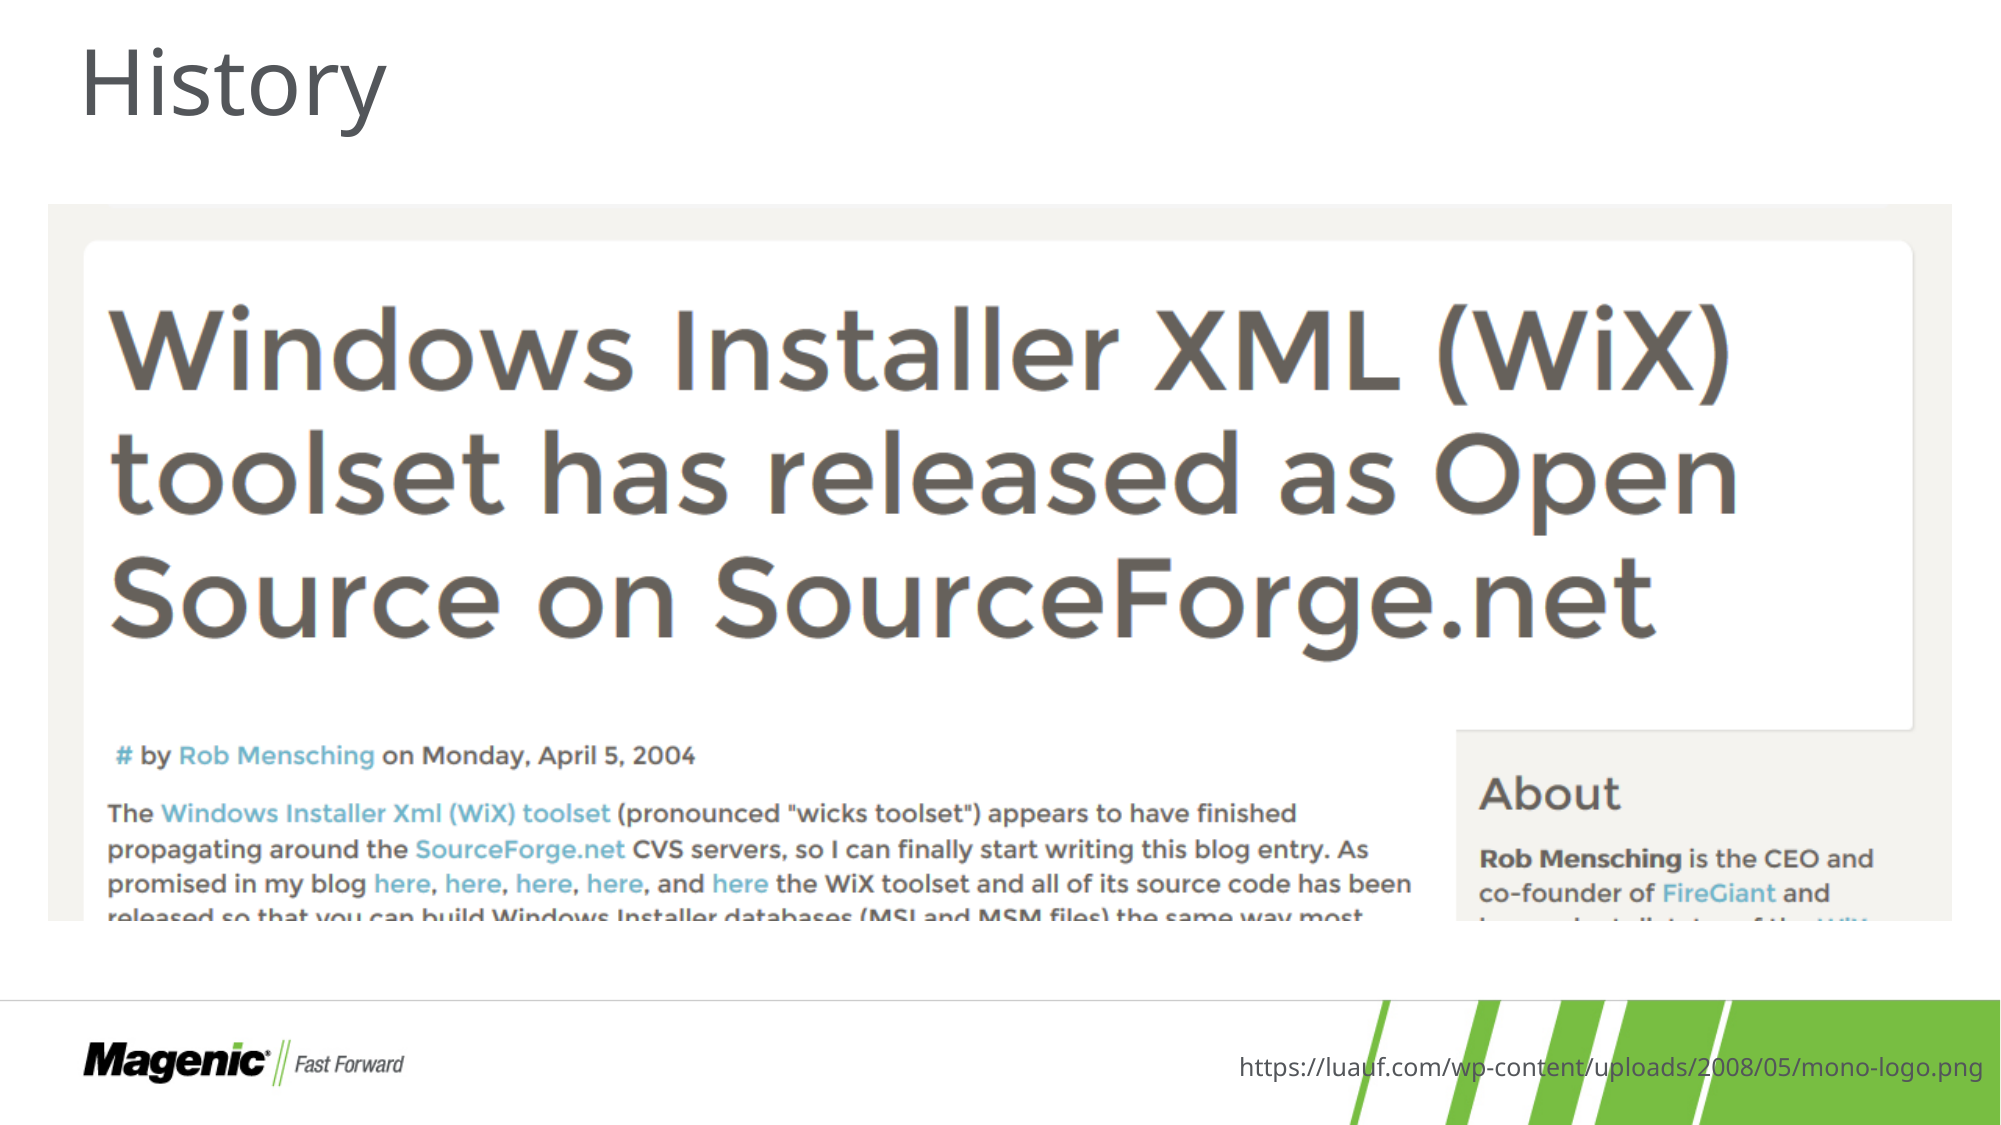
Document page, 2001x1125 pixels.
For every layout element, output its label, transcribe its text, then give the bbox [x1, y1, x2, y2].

text_box https://luauf.com/wp-content/uploads/2008/05/mono-logo.png [479, 1029, 2000, 1104]
title History [63, 41, 1938, 131]
picture [0, 0, 2001, 1125]
